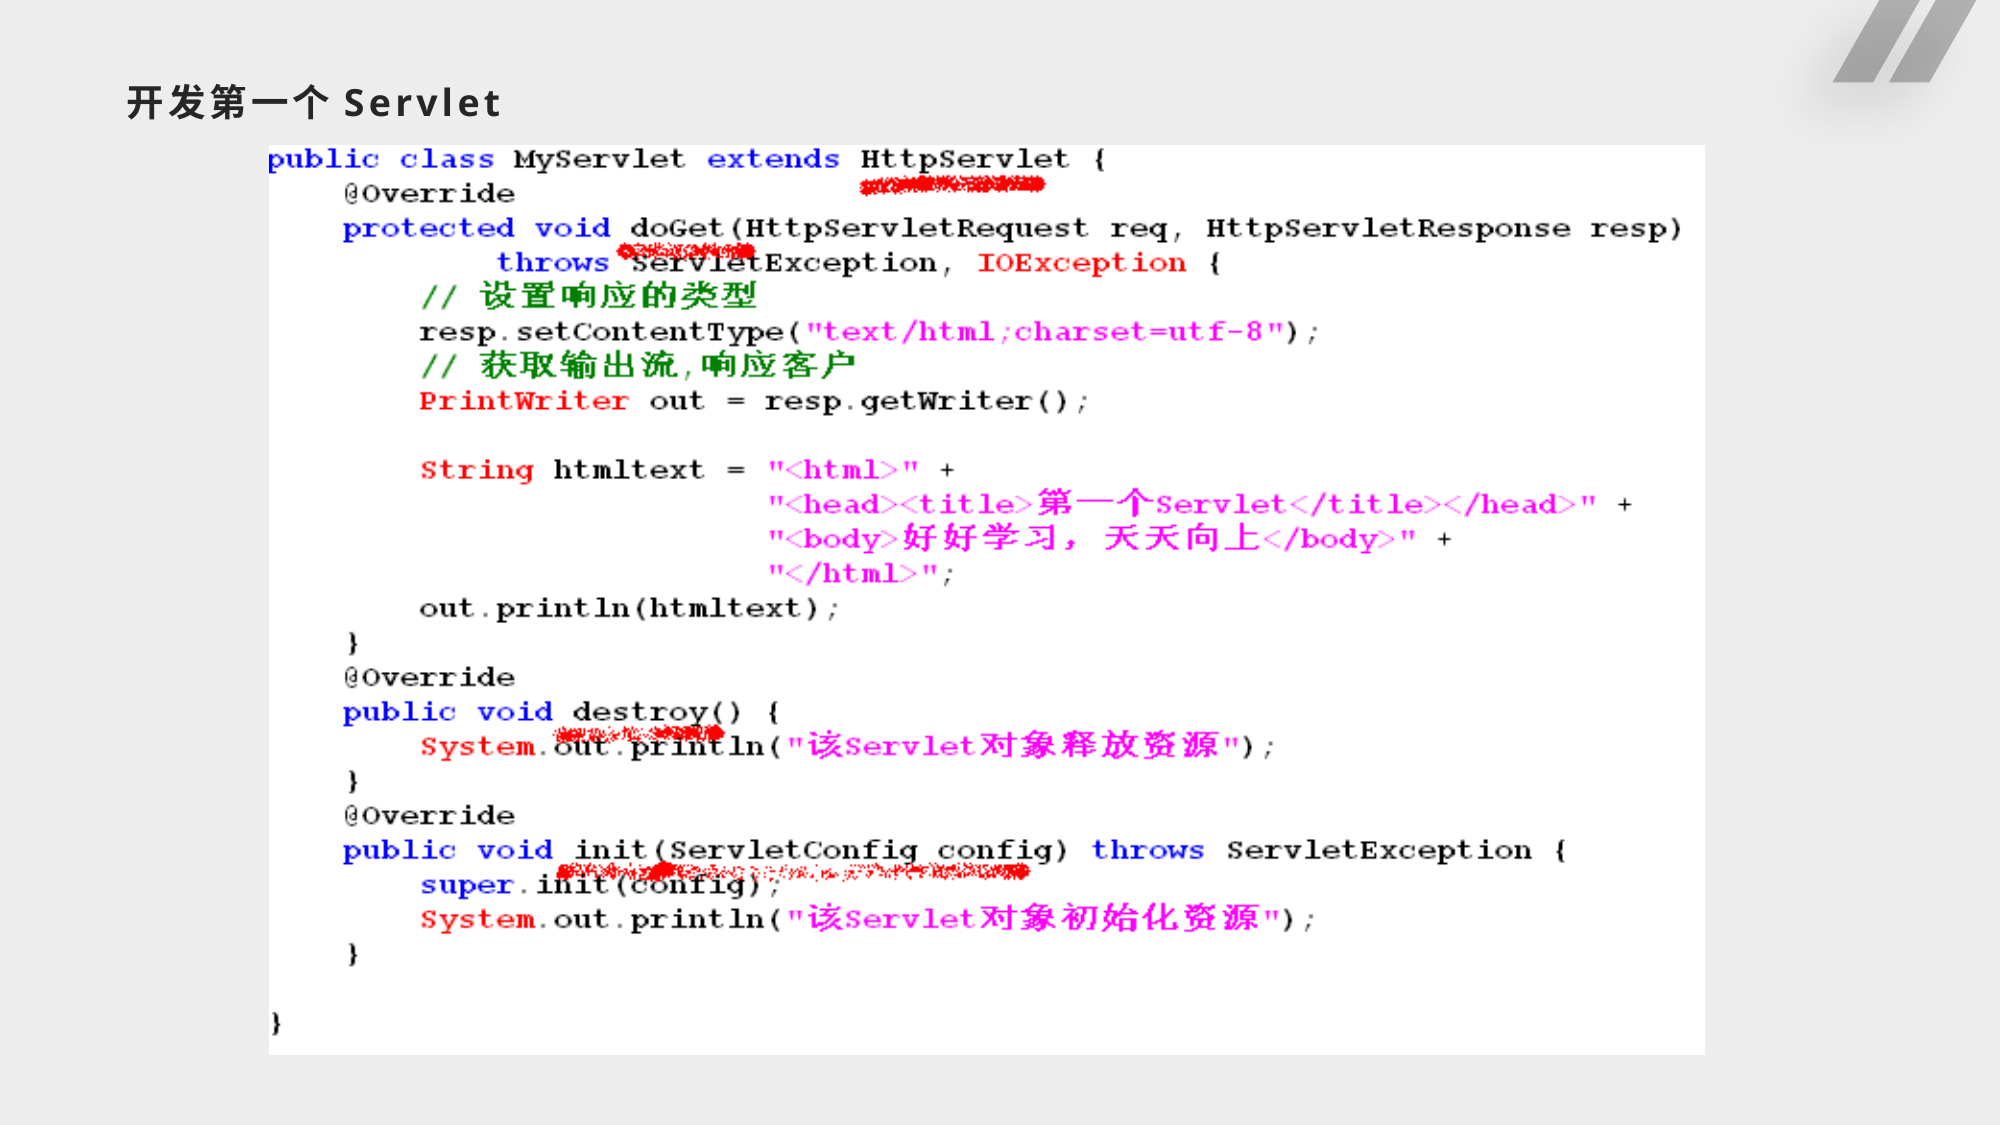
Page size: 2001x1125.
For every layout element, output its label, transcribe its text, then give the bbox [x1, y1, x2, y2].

title 开发第一个Servlet [109, 72, 1891, 146]
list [269, 145, 1705, 1055]
